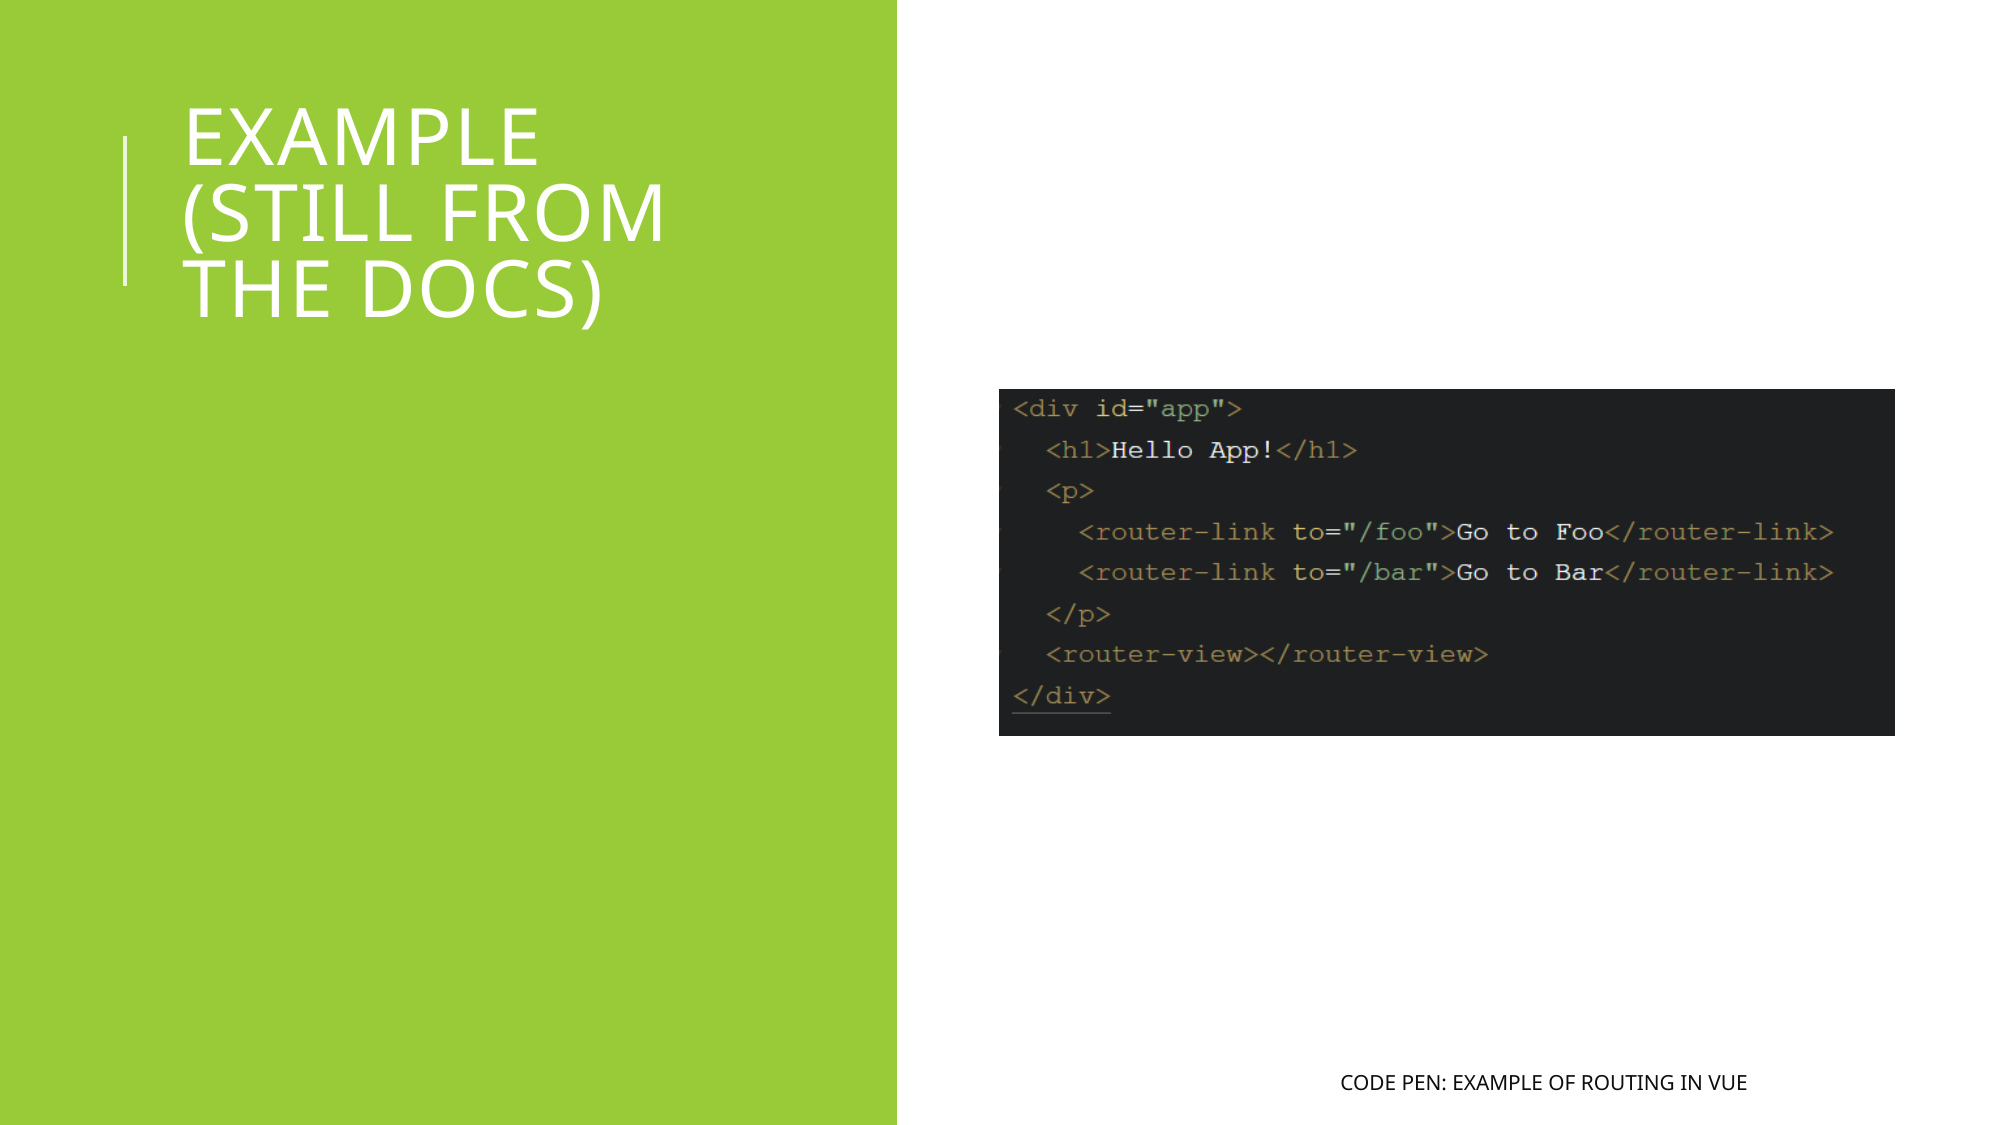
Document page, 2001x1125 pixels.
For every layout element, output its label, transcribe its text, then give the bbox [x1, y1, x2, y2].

title Example (Still from the docs) [168, 96, 788, 342]
text_box [0, 0, 898, 1125]
footer Code Pen: example of routing in vue [794, 1061, 1763, 1107]
picture [999, 388, 1896, 737]
